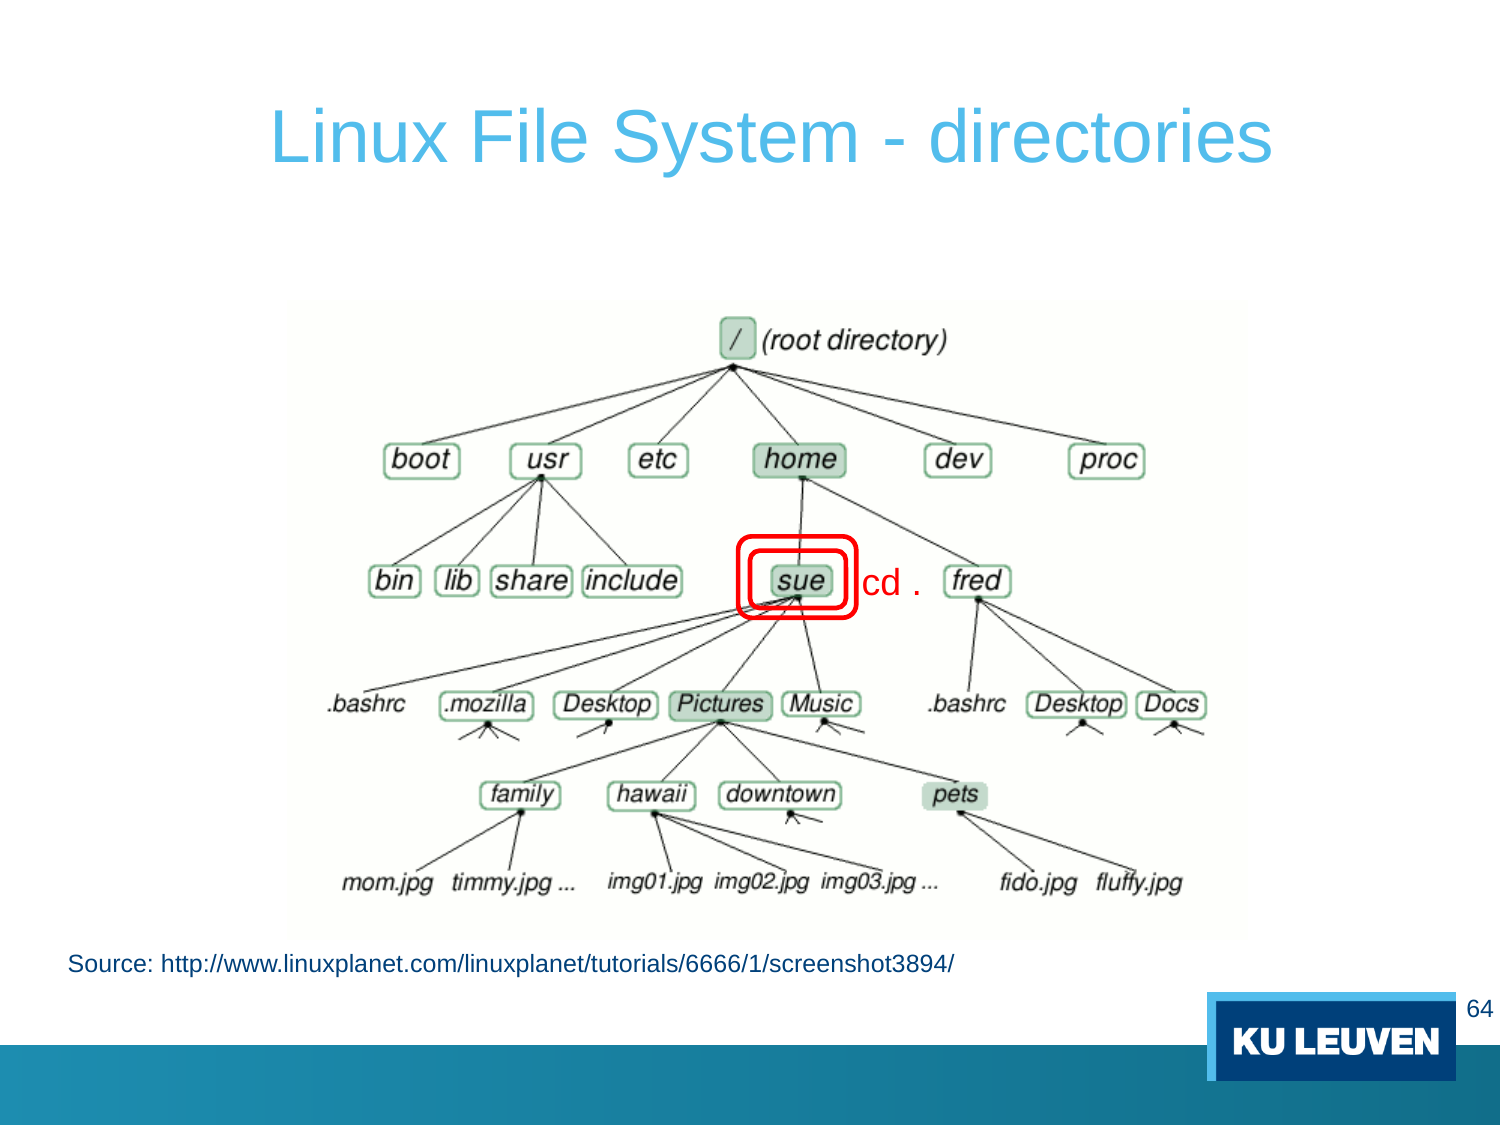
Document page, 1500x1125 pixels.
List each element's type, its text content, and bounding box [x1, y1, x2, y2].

text_box Source: http://www.linuxplanet.com/linuxplanet/tutorials/6666/1/screenshot3894/ [53, 940, 1424, 986]
title Linux File System - directories [88, 29, 1456, 178]
slide_number 64 [1340, 992, 1495, 1040]
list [287, 300, 1248, 940]
picture [1207, 992, 1456, 1081]
